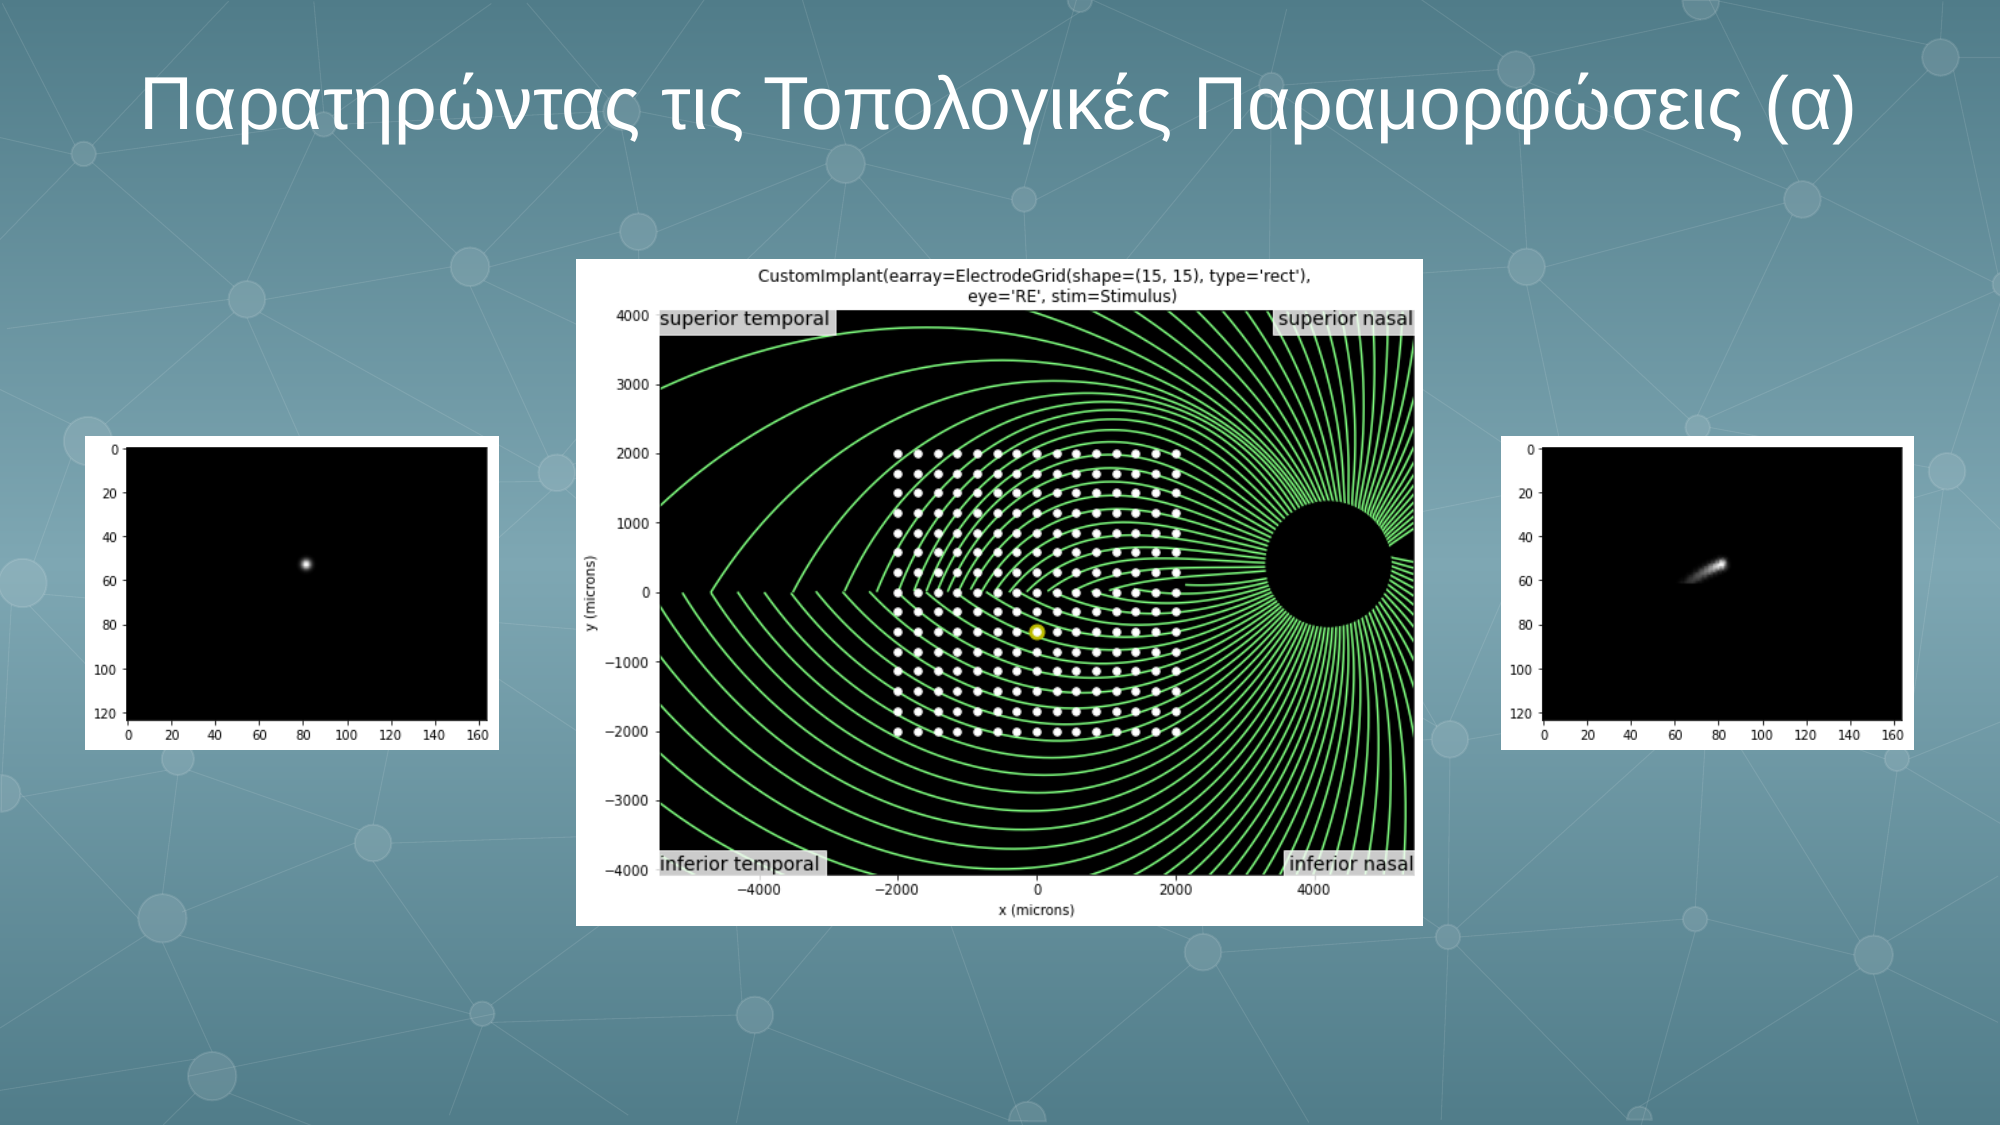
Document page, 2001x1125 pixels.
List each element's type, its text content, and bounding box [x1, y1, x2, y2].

picture [1501, 436, 1914, 750]
text_box Παρατηρώντας τις Τοπολογικές Παραμορφώσεις (α) [50, 46, 1949, 166]
picture [85, 436, 499, 750]
picture [576, 259, 1423, 926]
